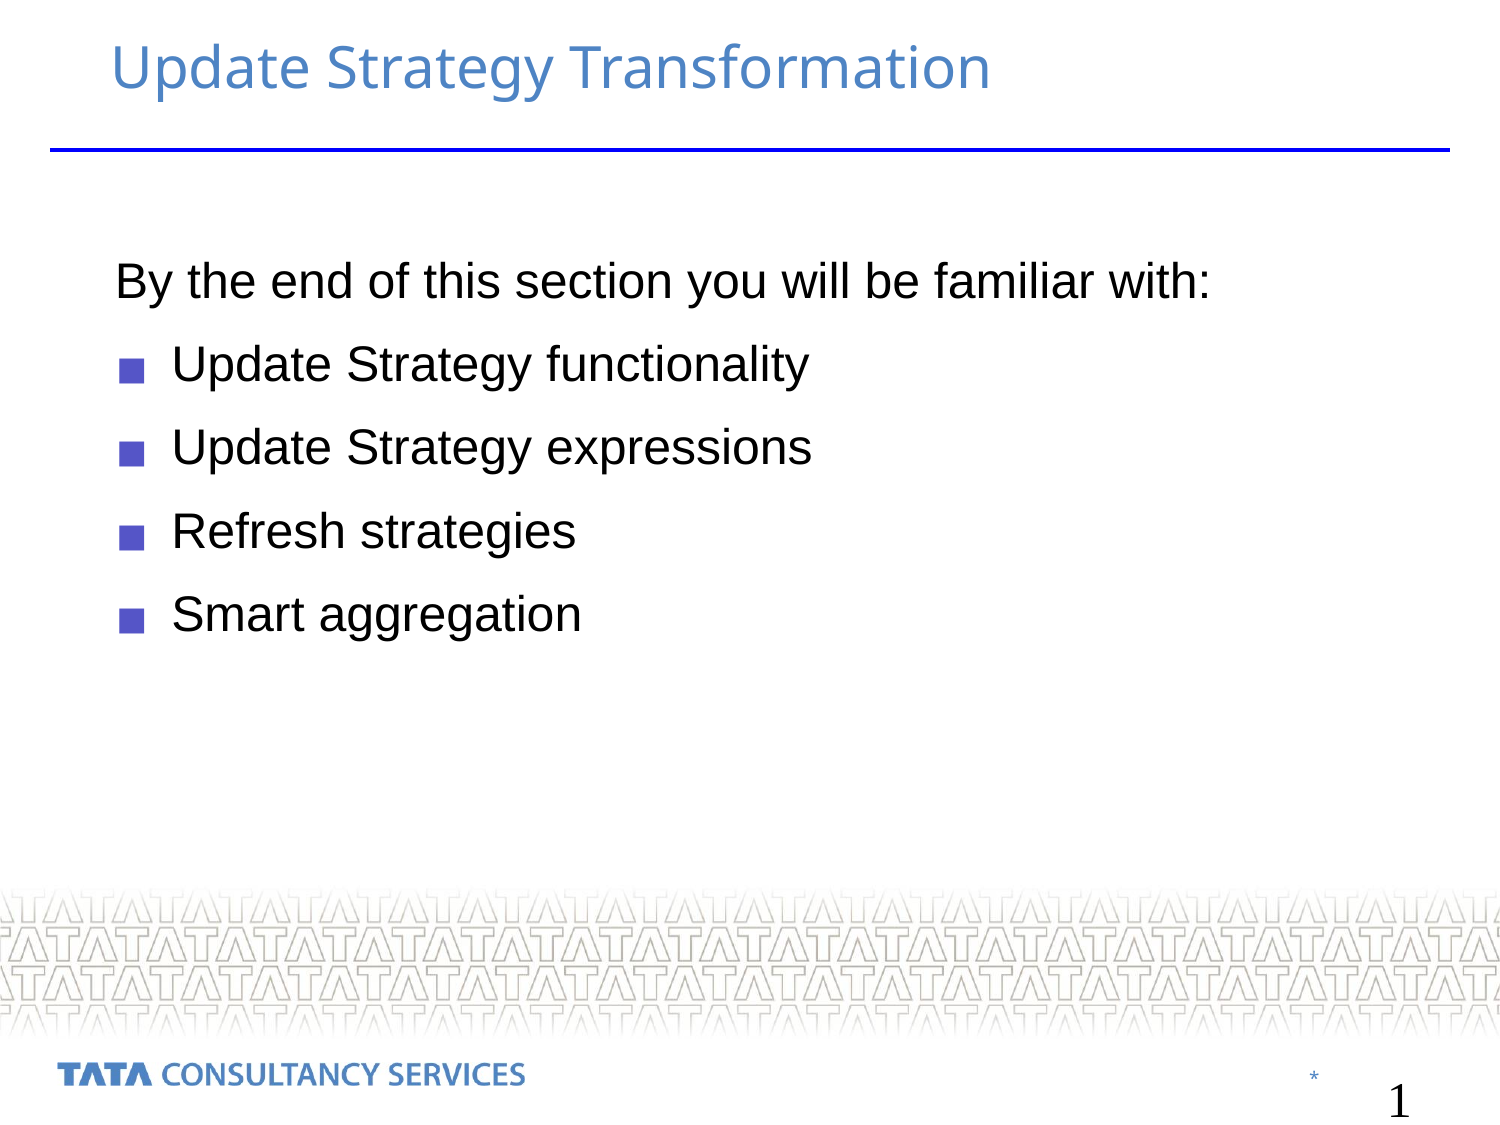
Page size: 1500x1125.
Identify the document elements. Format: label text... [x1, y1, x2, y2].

picture [0, 885, 1500, 1039]
picture [57, 1062, 525, 1086]
text_box By the end of this section you will be familiar with: Update Strategy functionality Update Strategy expressions Refresh strategies Smart aggregation [99, 249, 1412, 894]
title Update Strategy Transformation [95, 22, 1456, 166]
slide_number ‹#› [1371, 1059, 1435, 1104]
